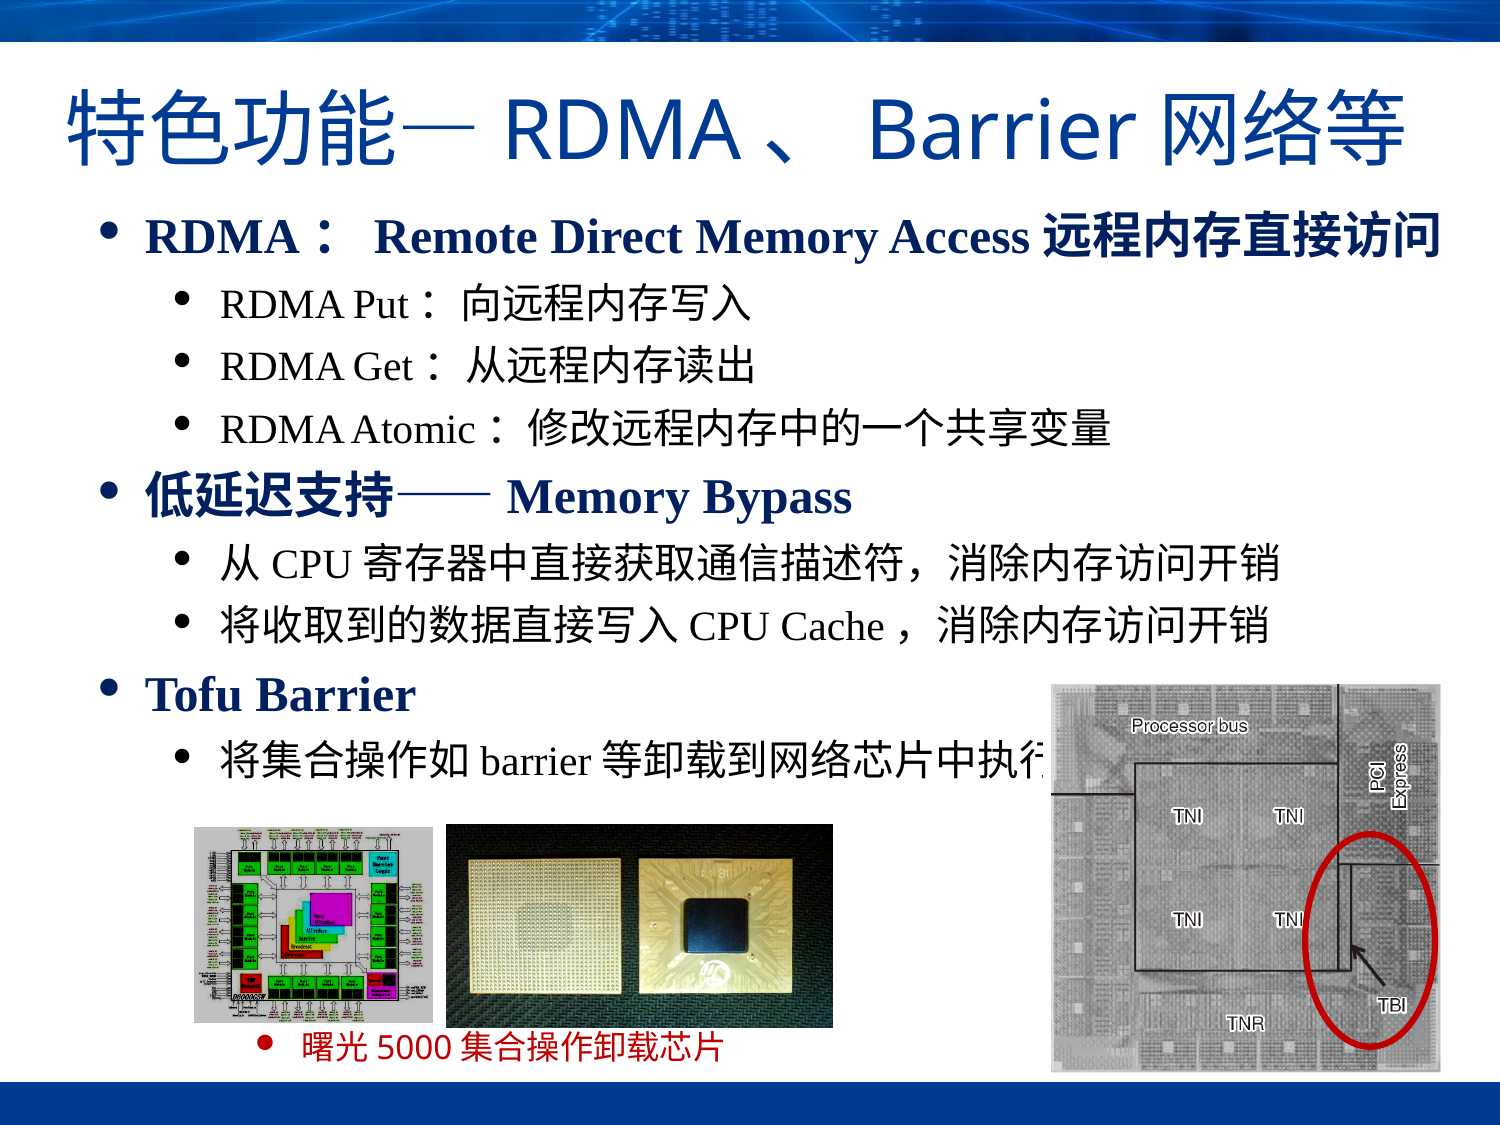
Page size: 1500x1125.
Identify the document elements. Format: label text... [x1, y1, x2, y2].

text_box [194, 824, 833, 1029]
picture [1042, 678, 1445, 1079]
text_box [0, 1080, 1500, 1125]
text_box 曙光5000集合操作卸载芯片 [240, 1038, 742, 1074]
text_box 特色功能—RDMA、Barrier网络等 [64, 78, 1447, 177]
text_box RDMA：Remote Direct Memory Access远程内存直接访问 RDMA Put：向远程内存写入 RDMA Get：从远程内存读出 RDMA Atomic：修改远程内存中的一个共享变量 低延迟支持——Memory Bypass 从CPU寄存器中直接获取通信描述符，消除内存访问开销 将收取到的数据直接写入CPU Cache，消除内存访问开销 Tofu Barrier 将集合操作如barrier等卸载到网络芯片中执行 [83, 196, 1464, 792]
picture [0, 0, 1500, 42]
